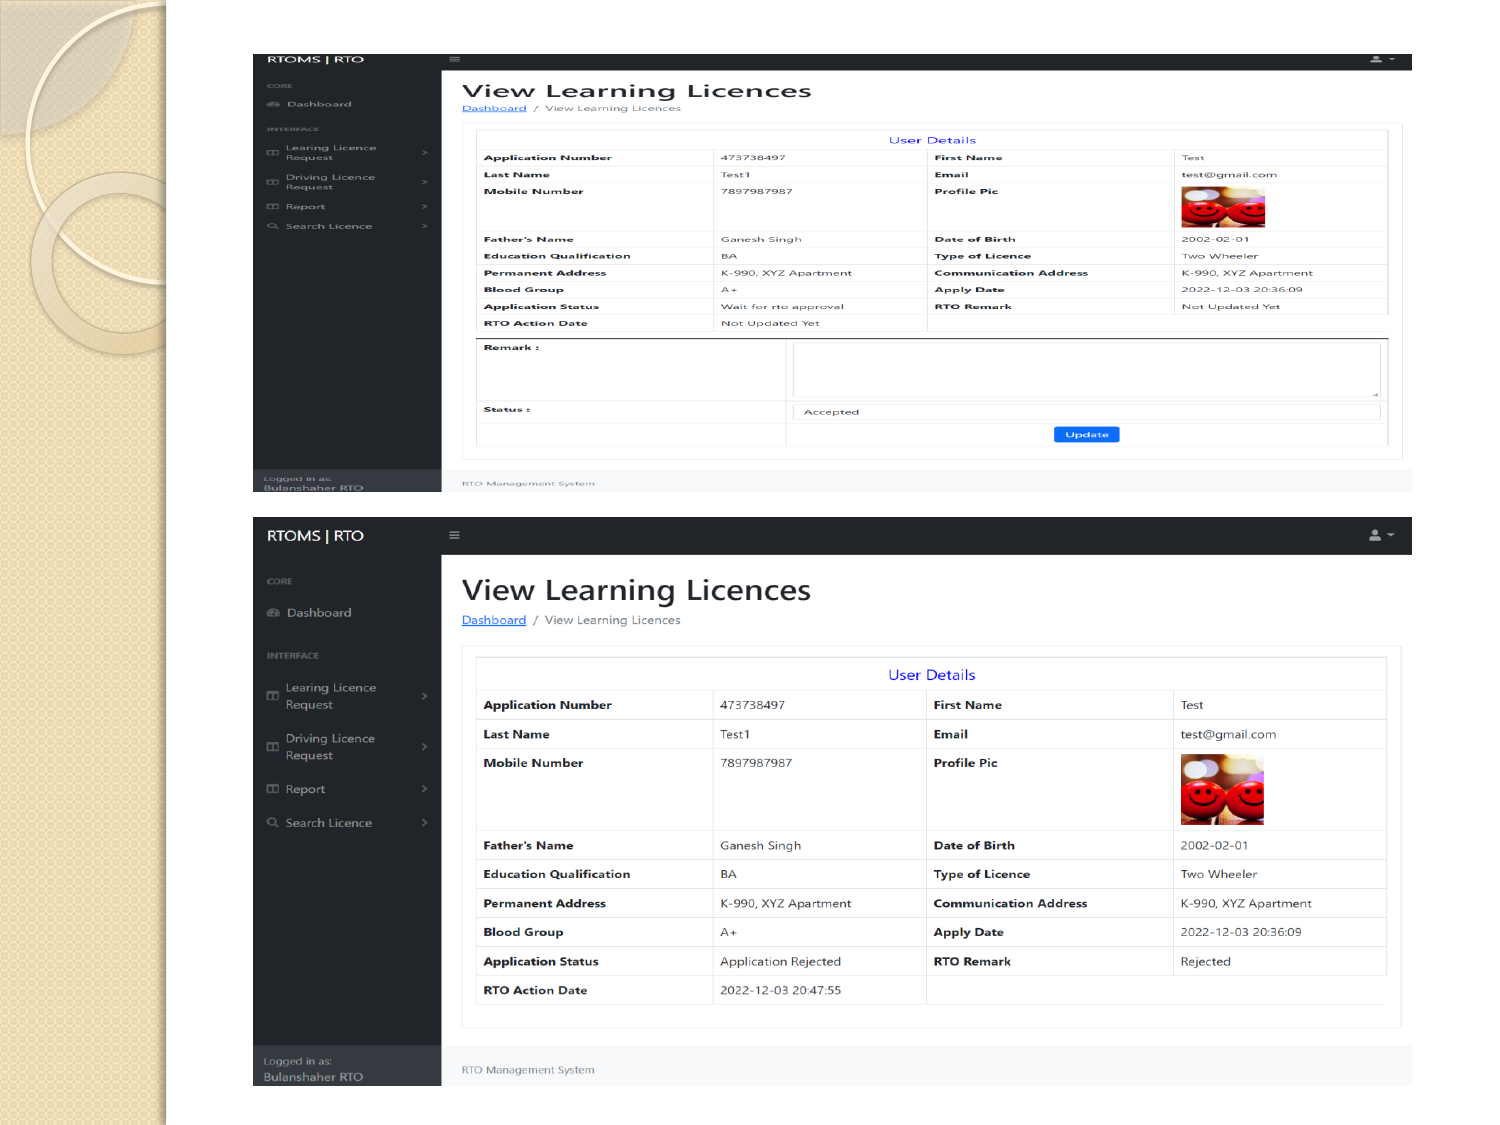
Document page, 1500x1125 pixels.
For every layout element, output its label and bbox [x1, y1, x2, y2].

picture [253, 516, 1412, 1086]
picture [253, 54, 1412, 492]
